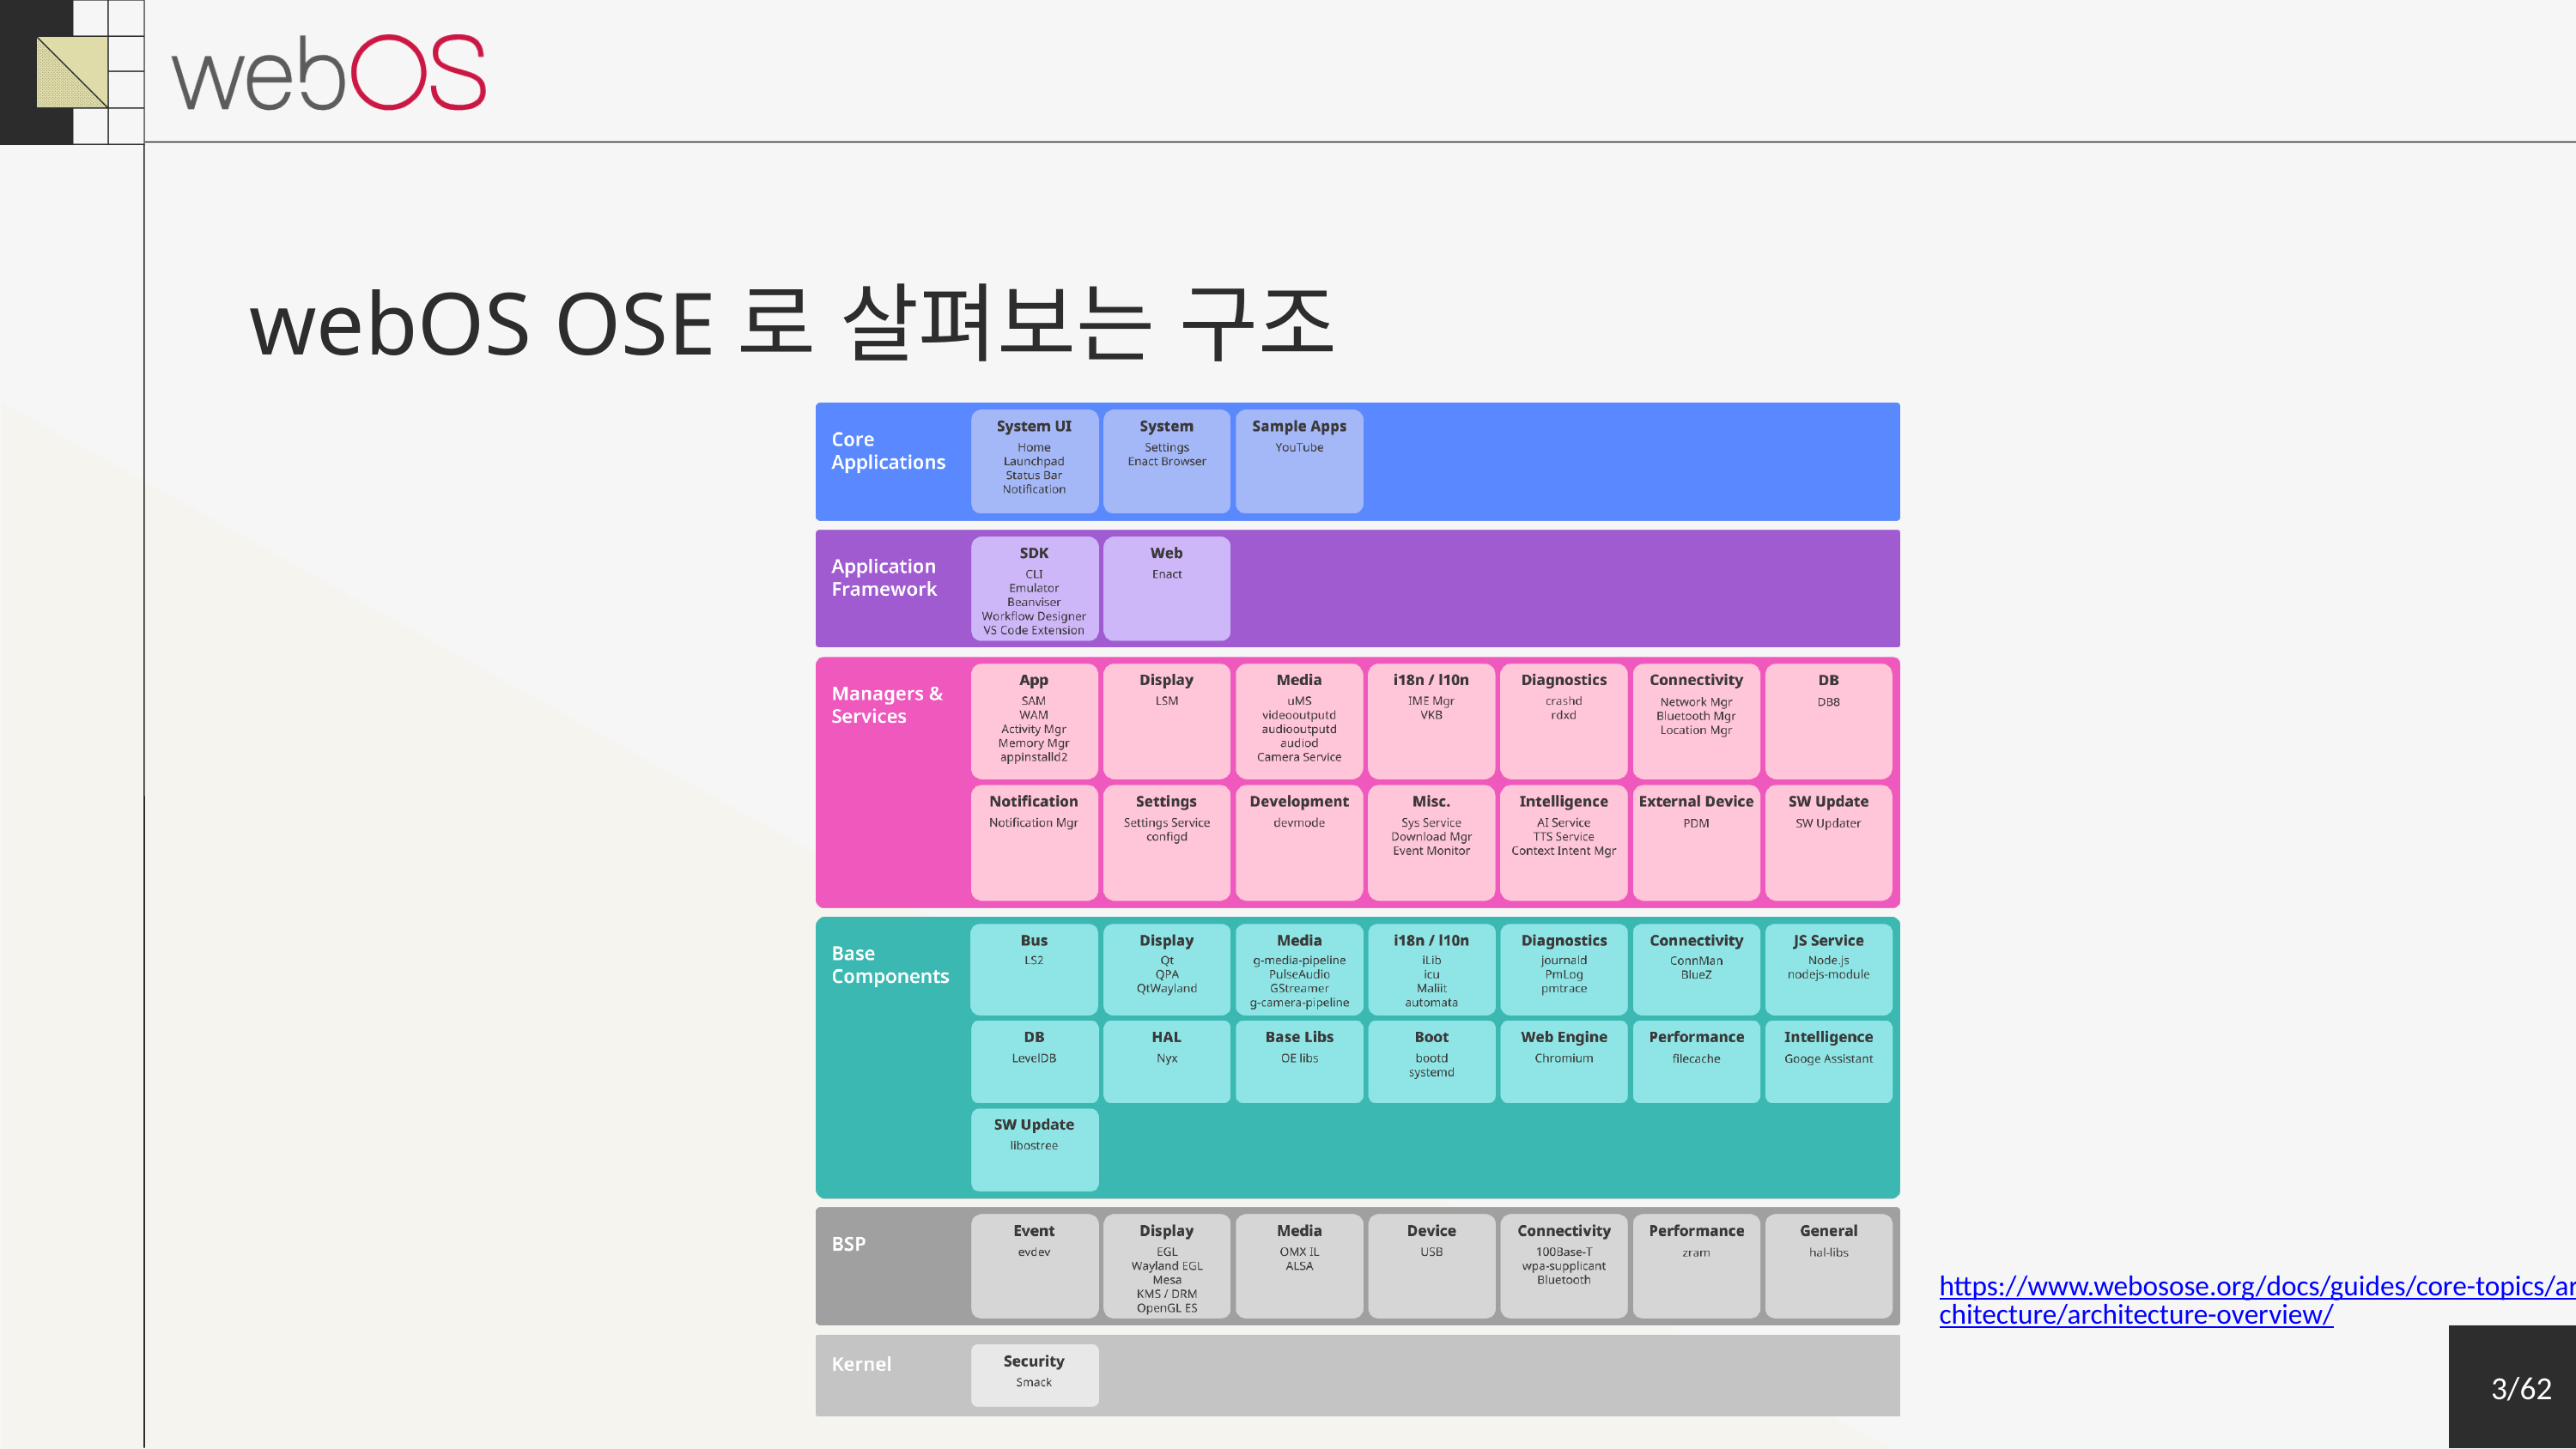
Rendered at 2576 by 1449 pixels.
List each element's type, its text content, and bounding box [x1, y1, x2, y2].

picture [815, 403, 1900, 1416]
picture [0, 0, 145, 145]
text_box https://www.webosose.org/docs/guides/core-topics/architecture/architecture-overview/ [1926, 1260, 2576, 1308]
text_box webOS OSE로 살펴보는 구조 [249, 252, 1858, 373]
picture [153, 10, 500, 131]
slide_number 3/62 [2264, 1361, 2566, 1413]
